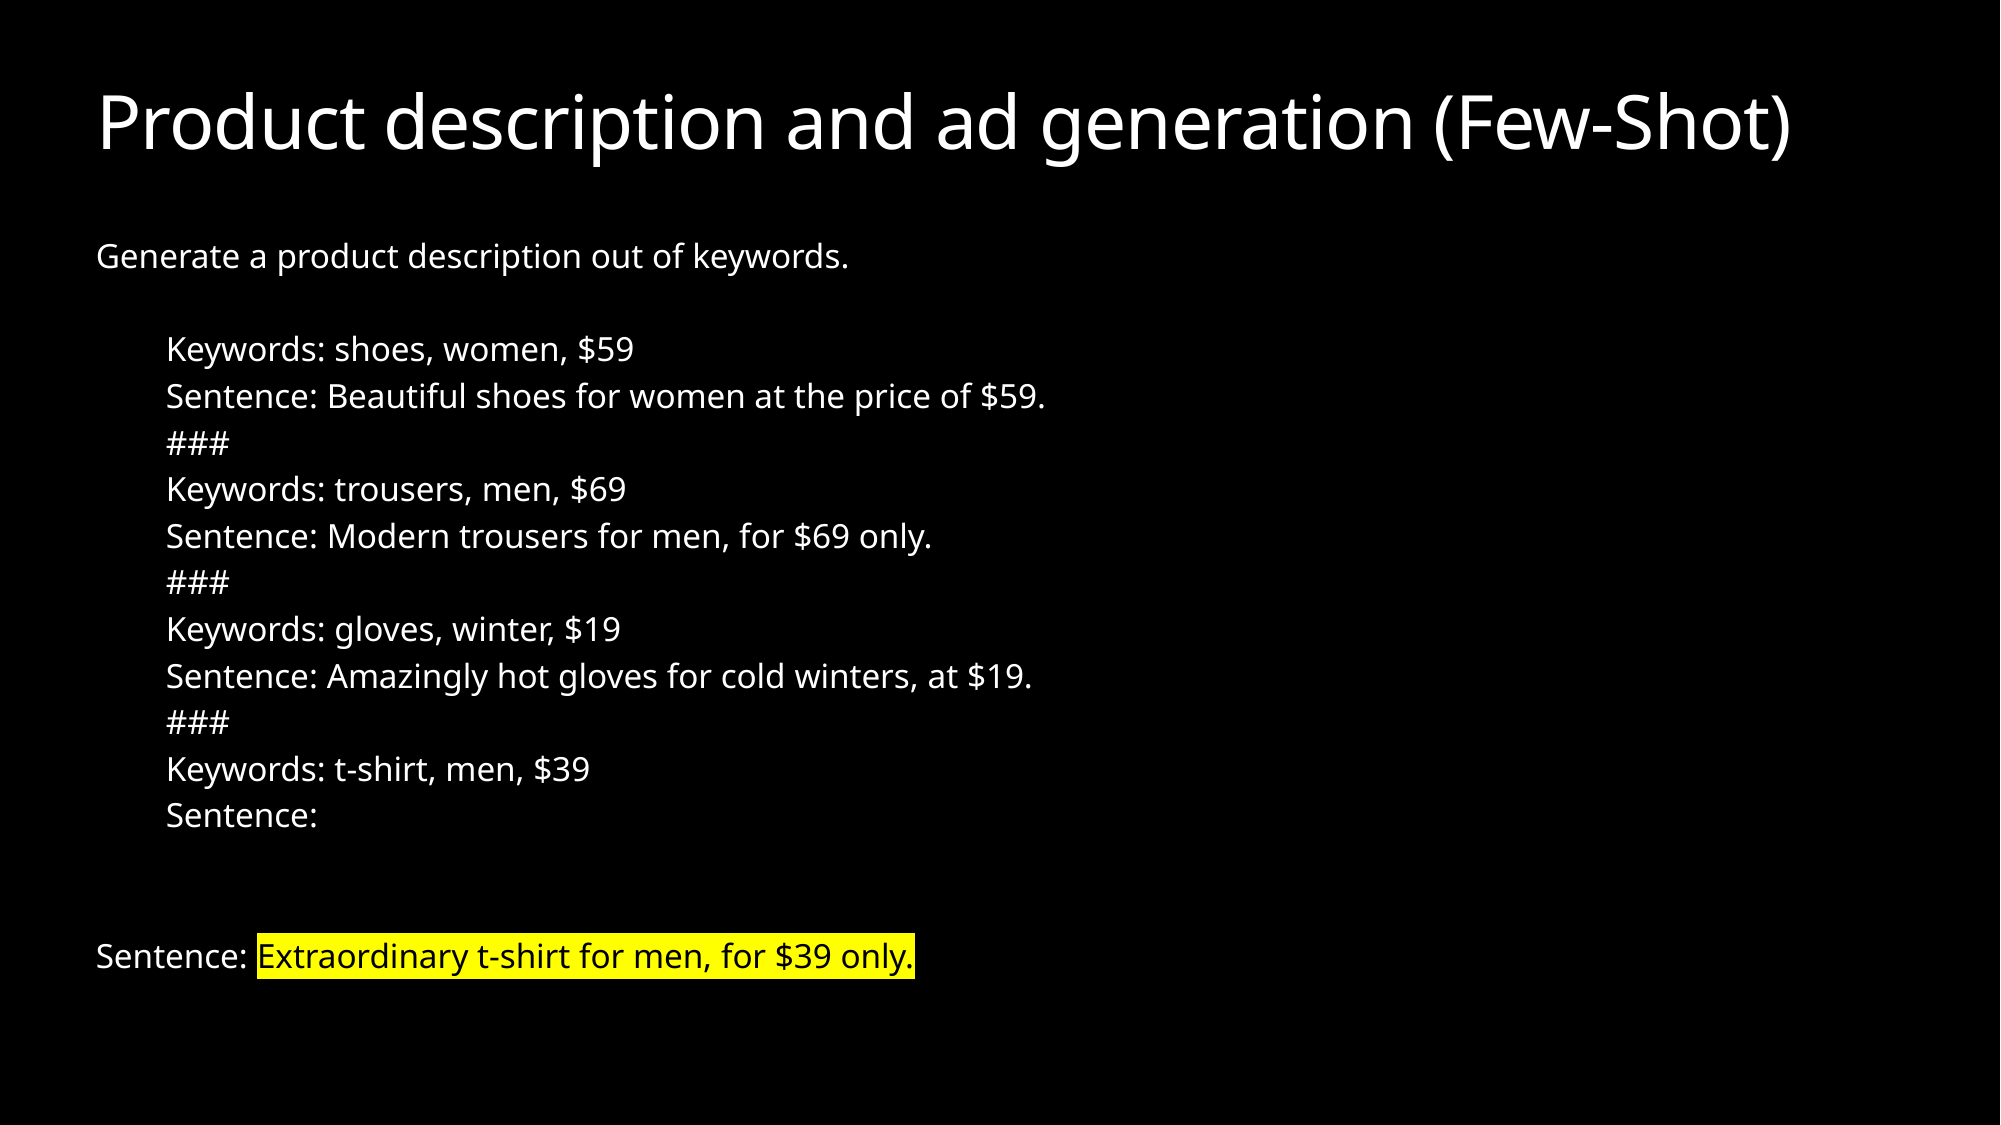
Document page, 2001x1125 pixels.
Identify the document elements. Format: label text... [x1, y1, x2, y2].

text_box Sentence: Extraordinary t-shirt for men, for $39 only. [95, 935, 1904, 976]
title Product description and ad generation (Few-Shot) [96, 75, 1904, 166]
list Generate a product description out of keywords. Keywords: shoes, women, $59 Sentence: Beautiful shoes for women at the price of $59. ### Keywords: trousers, men, $69 Sentence: Modern trousers for men, for $69 only. ### Keywords: gloves, winter, $19 Sentence: Amazingly hot gloves for cold winters, at $19. ### Keywords: t-shirt, men, $39 Sentence: [95, 235, 1904, 858]
